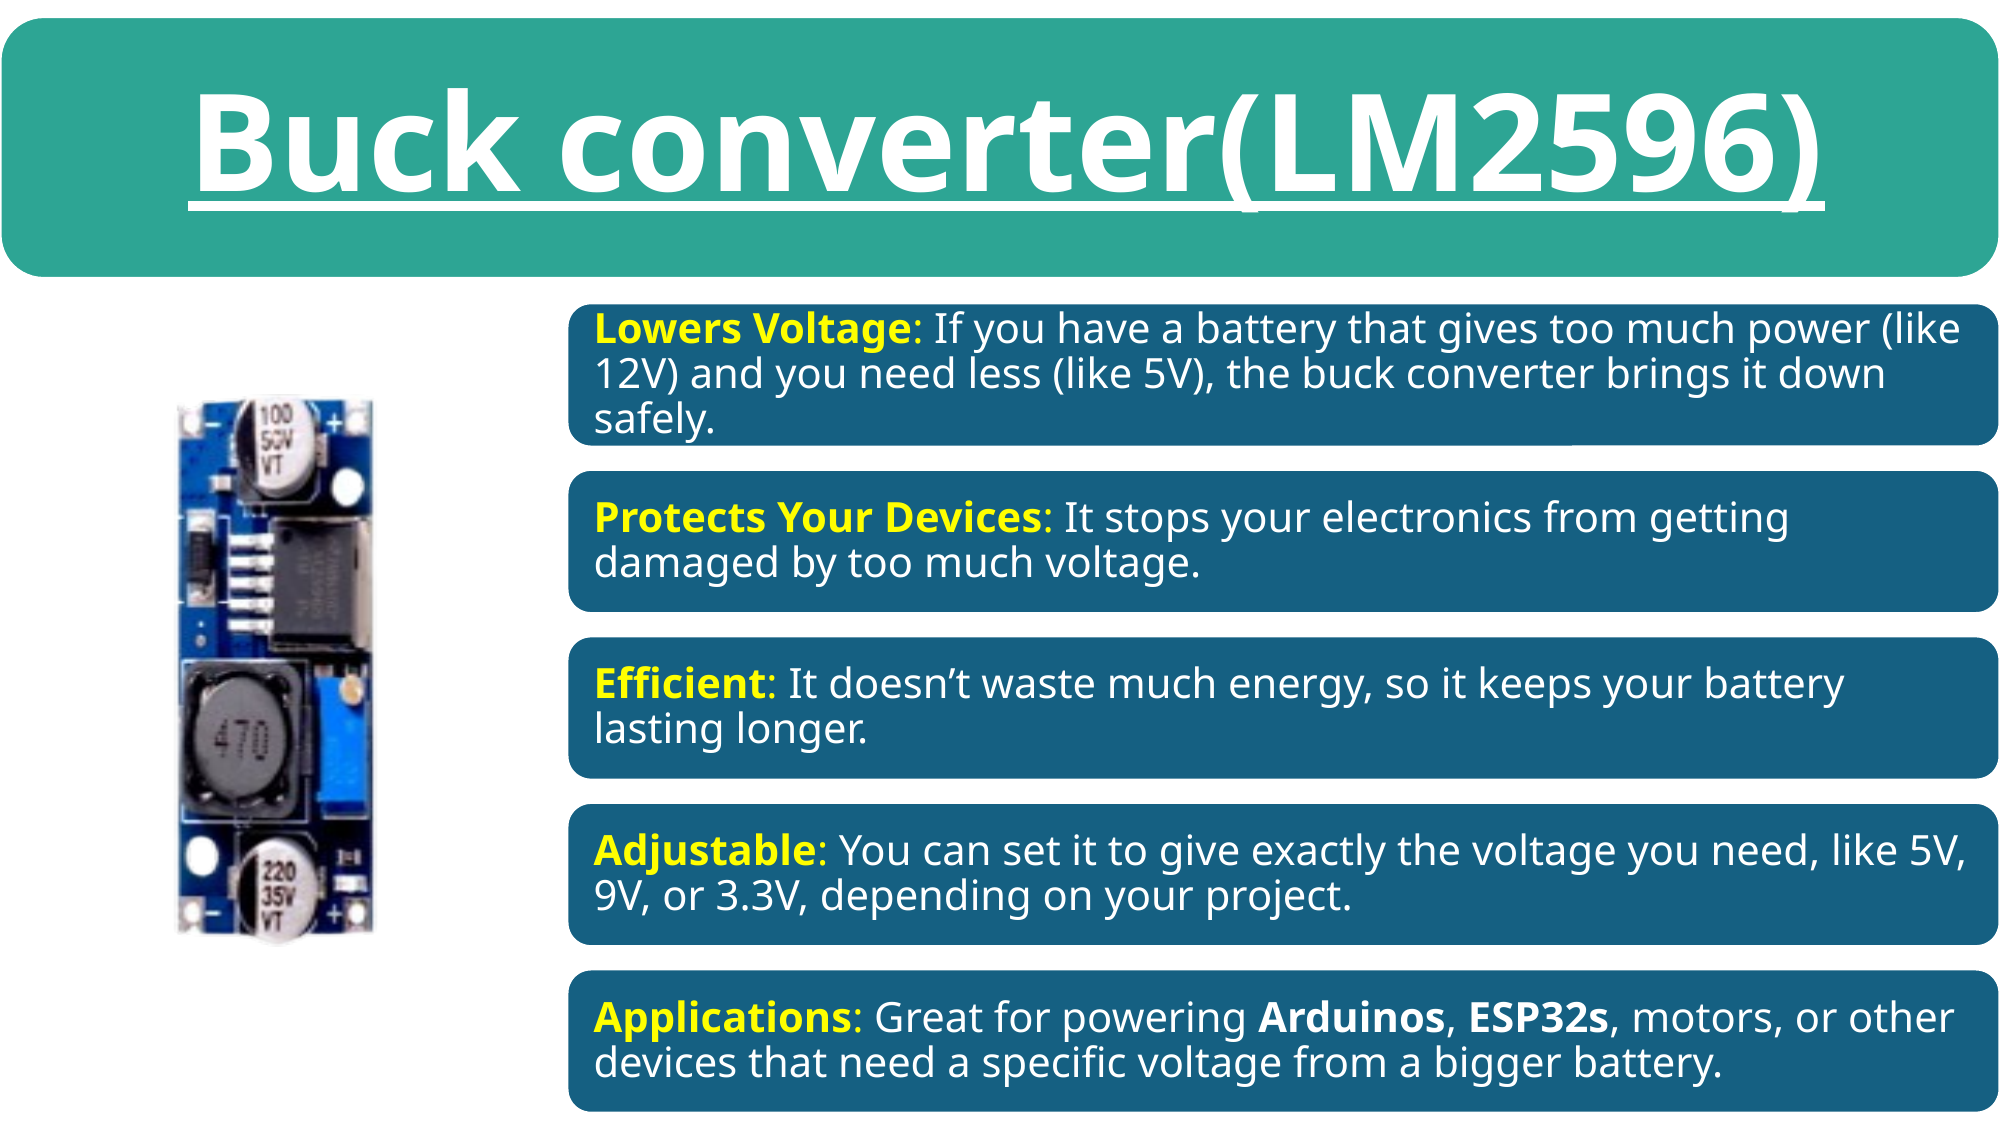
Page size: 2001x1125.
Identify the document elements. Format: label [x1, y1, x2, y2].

text_box [566, 294, 2000, 1122]
picture [0, 276, 552, 1073]
list [0, 0, 2000, 296]
